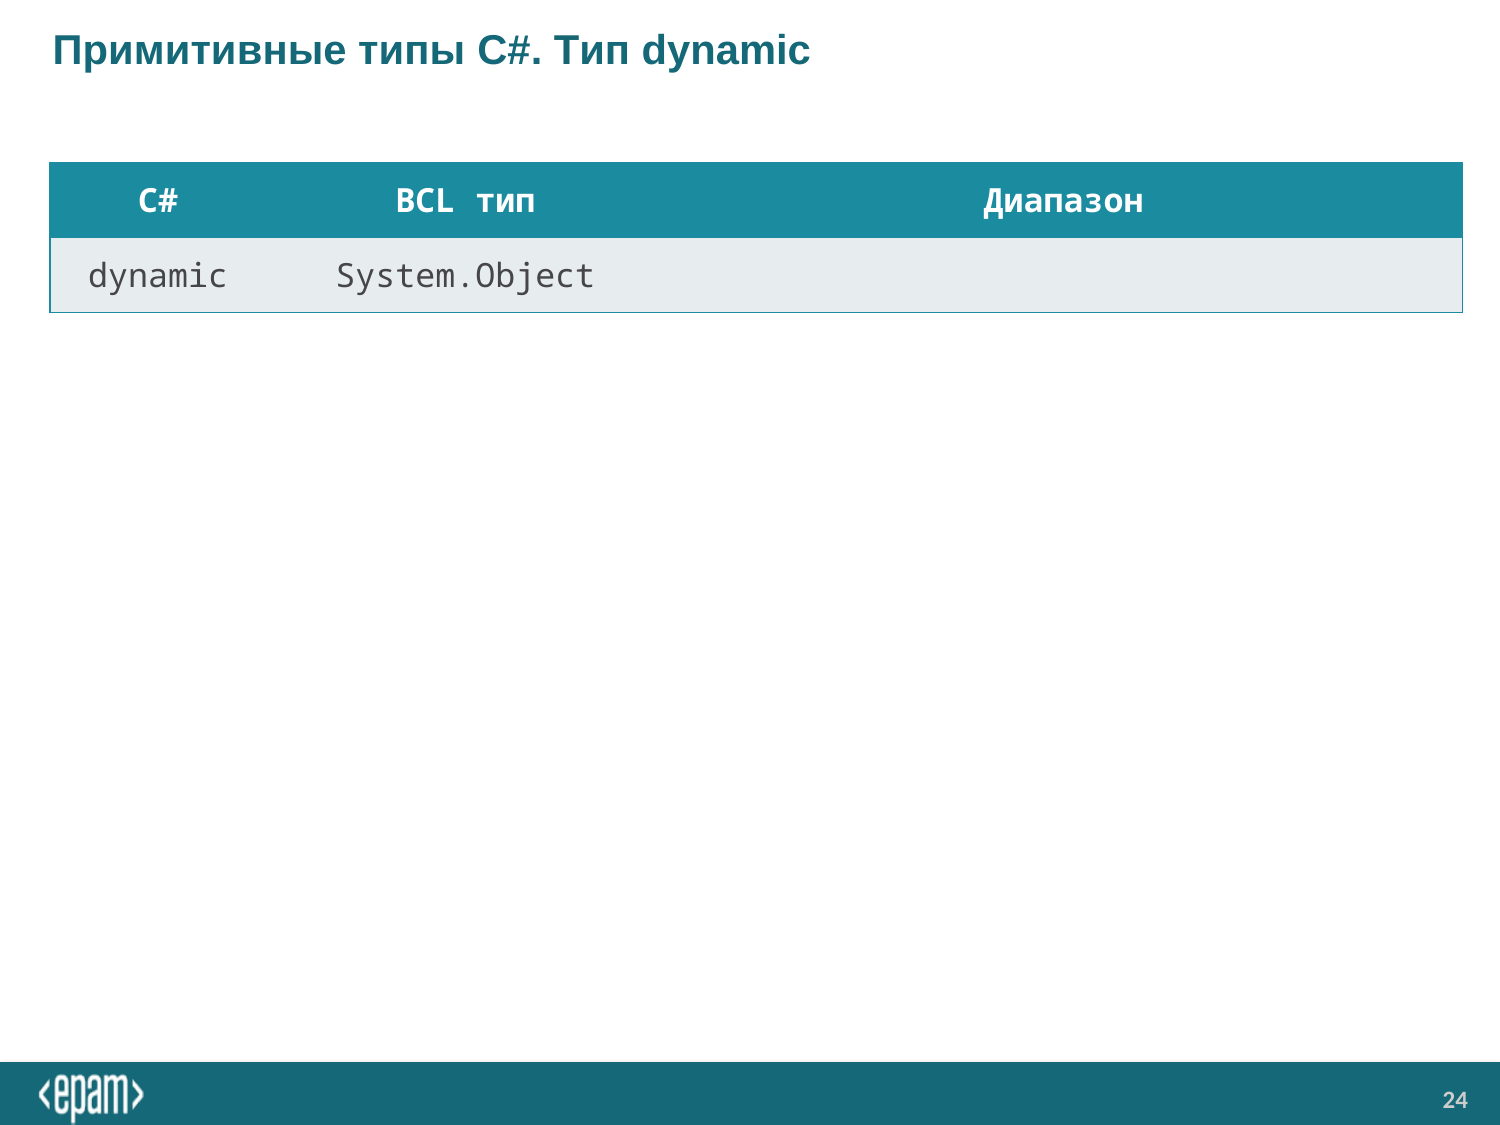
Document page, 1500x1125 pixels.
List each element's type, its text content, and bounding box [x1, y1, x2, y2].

table_cell System.Object [266, 238, 665, 312]
table_header C# [51, 163, 266, 237]
table_cell [665, 238, 1462, 312]
title Примитивные типы C#. Тип dynamic [0, 0, 1500, 95]
table_header BCL тип [266, 163, 665, 237]
picture [38, 1074, 144, 1125]
table_cell dynamic [51, 238, 266, 312]
table_header Диапазон [665, 163, 1462, 237]
